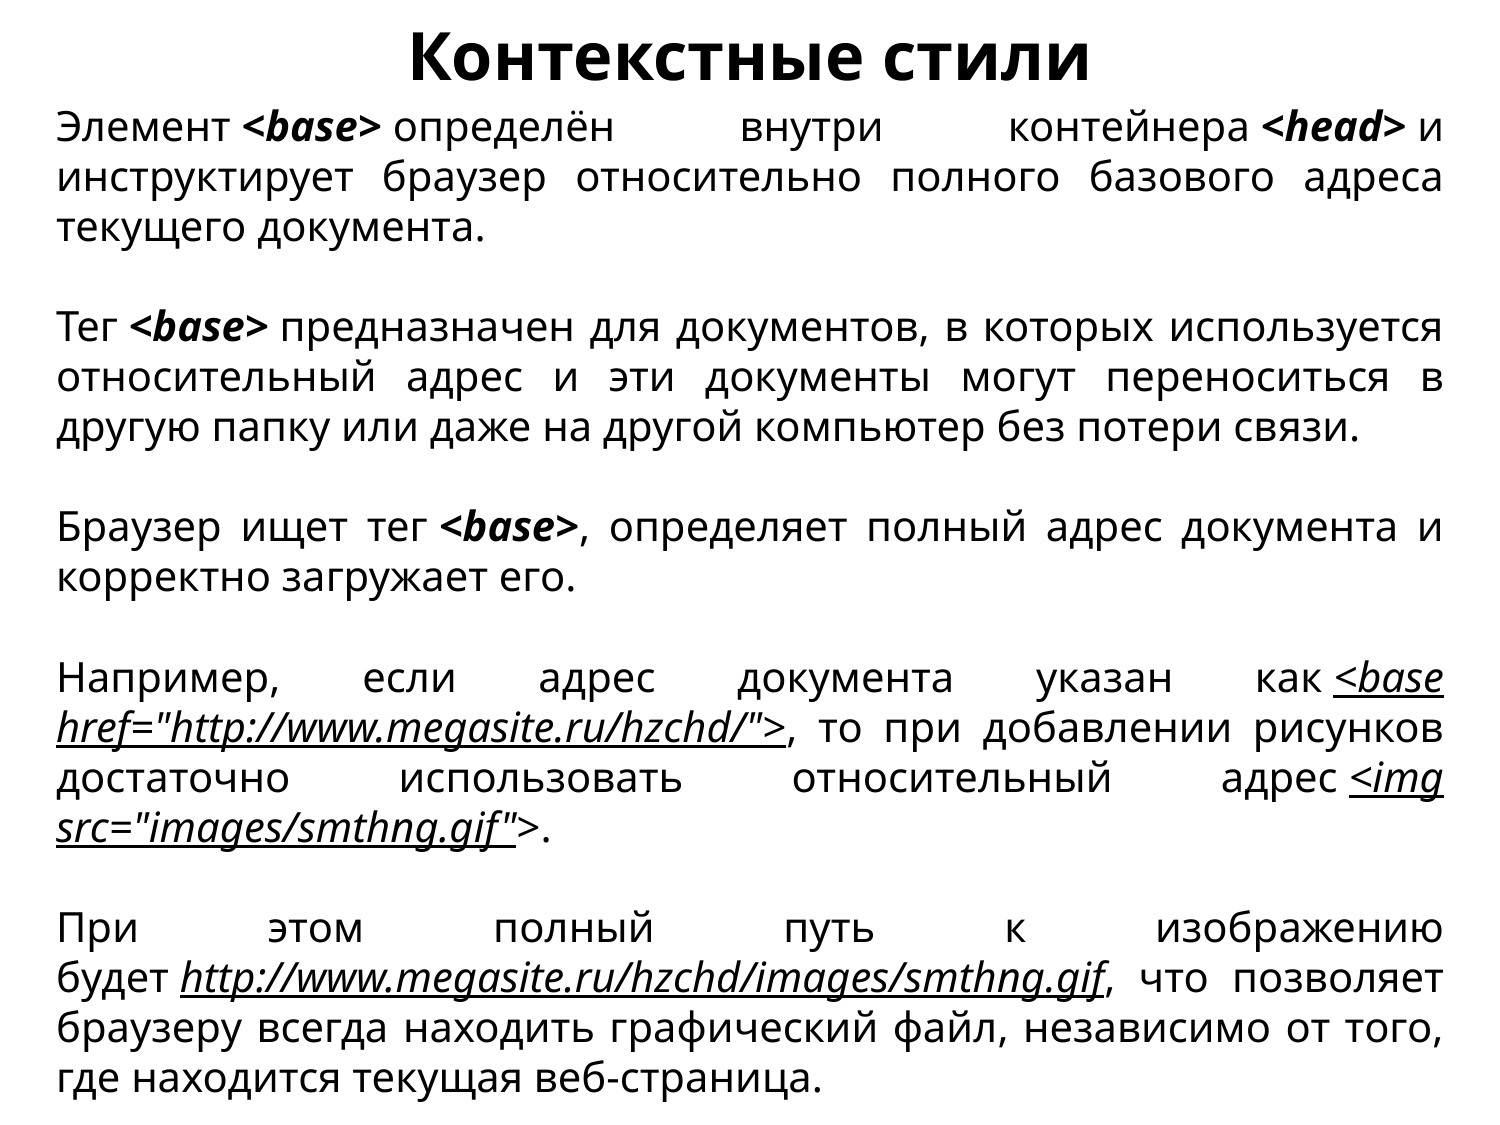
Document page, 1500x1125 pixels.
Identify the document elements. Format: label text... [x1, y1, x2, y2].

text_box Элемент <base> определён внутри контейнера <head> и инструктирует браузер относительно полного базового адреса текущего документа. Тег <base> предназначен для документов, в которых используется относительный адрес и эти документы могут переноситься в другую папку или даже на другой компьютер без потери связи. Браузер ищет тег <base>, определяет полный адрес документа и корректно загружает его. Например, если адрес документа указан как <base href="http://www.megasite.ru/hzchd/">, то при добавлении рисунков достаточно использовать относительный адрес <img src="images/smthng.gif">. При этом полный путь к изображению будет http://www.megasite.ru/hzchd/images/smthng.gif, что позволяет браузеру всегда находить графический файл, независимо от того, где находится текущая веб-страница. [41, 92, 1459, 1108]
text_box Контекстные стили [5, 5, 1495, 101]
